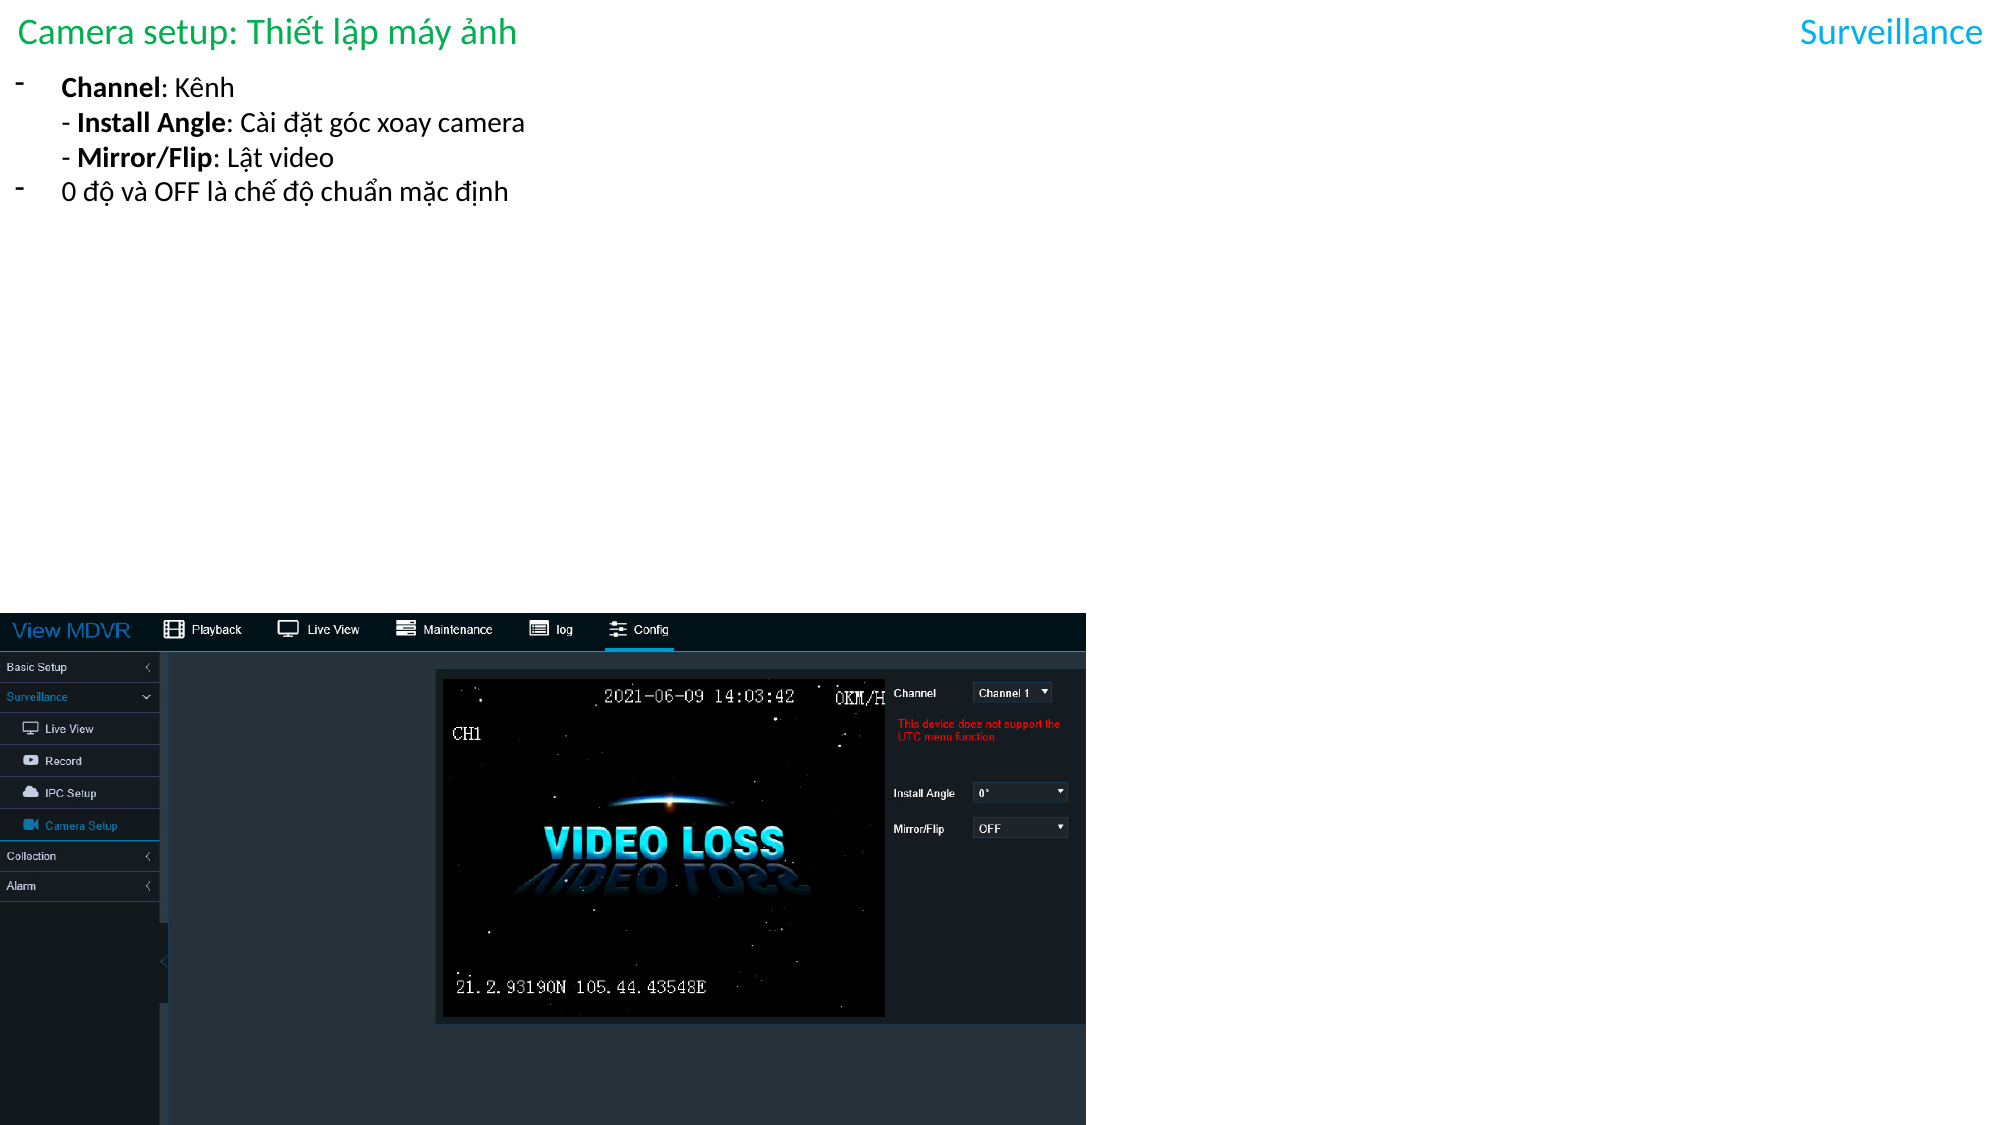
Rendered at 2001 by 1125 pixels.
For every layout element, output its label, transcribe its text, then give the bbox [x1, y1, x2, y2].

text_box Surveillance [1785, 0, 1999, 60]
text_box Camera setup: Thiết lập máy ảnh [3, 0, 534, 60]
picture [0, 613, 1086, 650]
picture [0, 653, 1086, 1125]
text_box Channel: Kênh - Install Angle: Cài đặt góc xoay camera - Mirror/Flip: Lật video 0 độ và OFF là chế độ chuẩn mặc định [0, 60, 710, 216]
